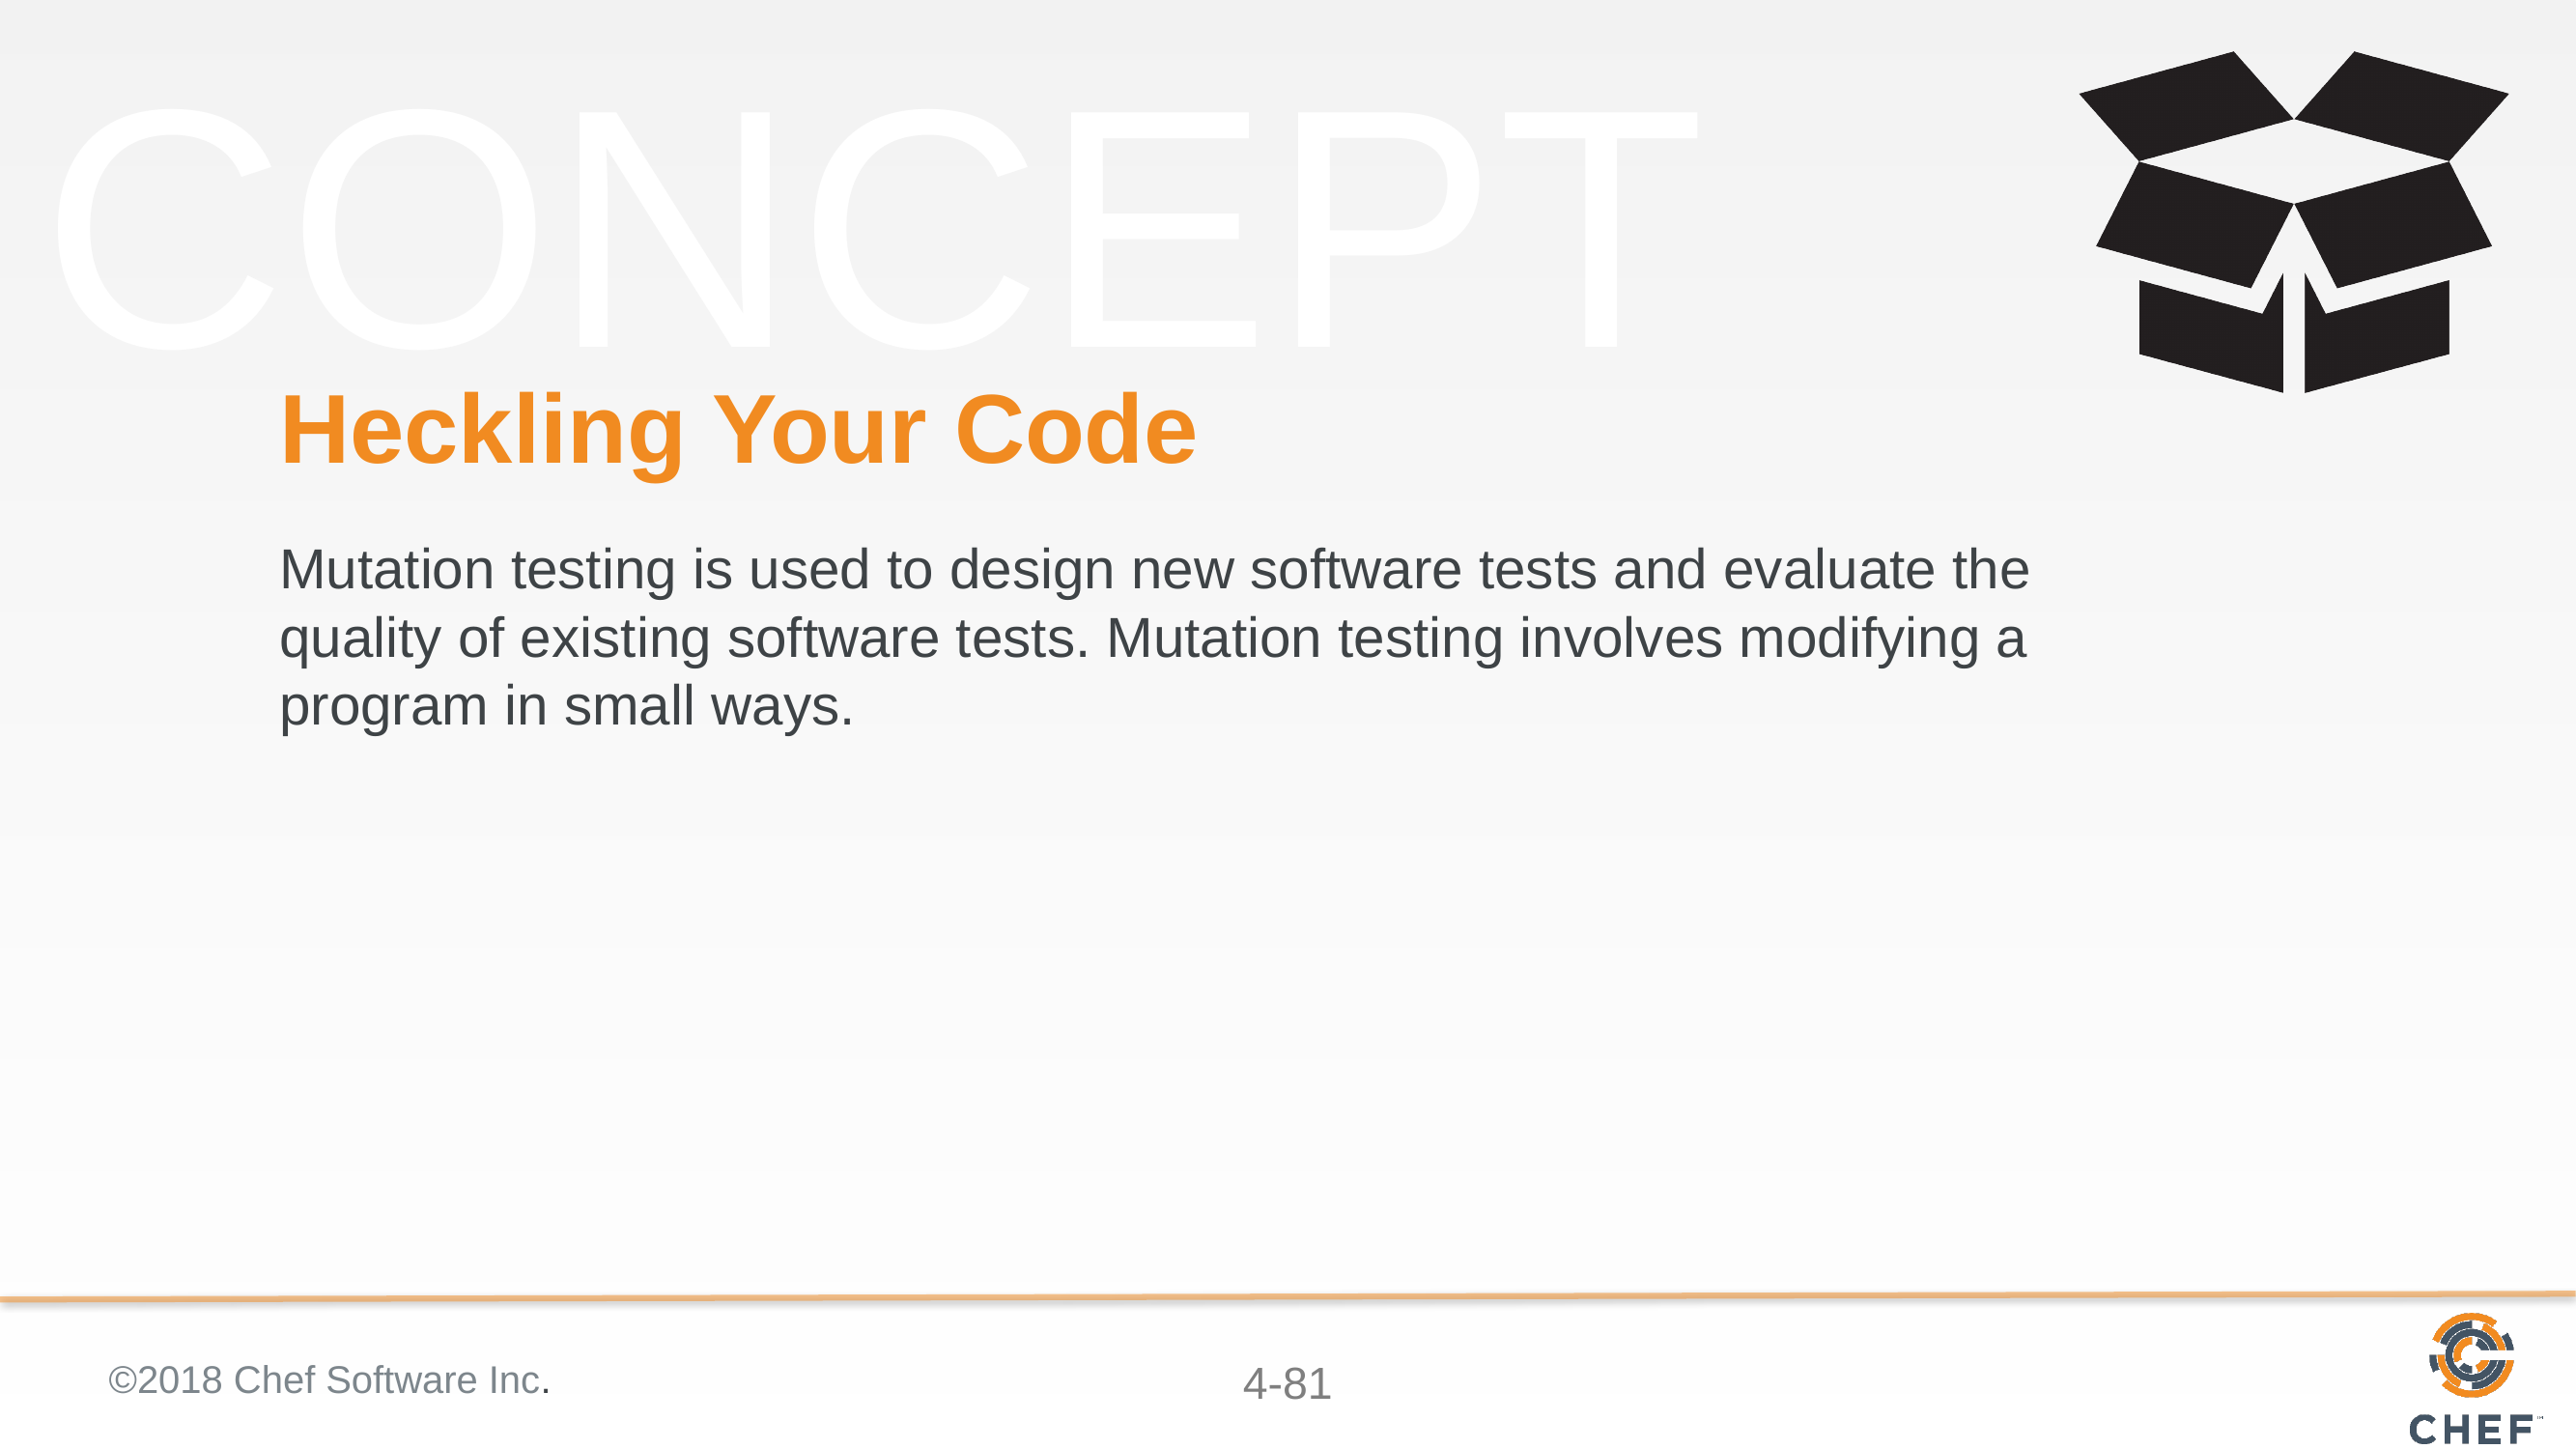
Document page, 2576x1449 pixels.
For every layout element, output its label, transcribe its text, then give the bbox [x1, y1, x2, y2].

subtitle Mutation testing is used to design new software tests and evaluate the quality of existing software tests. Mutation testing involves modifying a program in small ways. [265, 518, 2217, 1049]
picture [2079, 51, 2509, 399]
title Heckling Your Code [265, 363, 2217, 499]
picture [2399, 1297, 2551, 1449]
